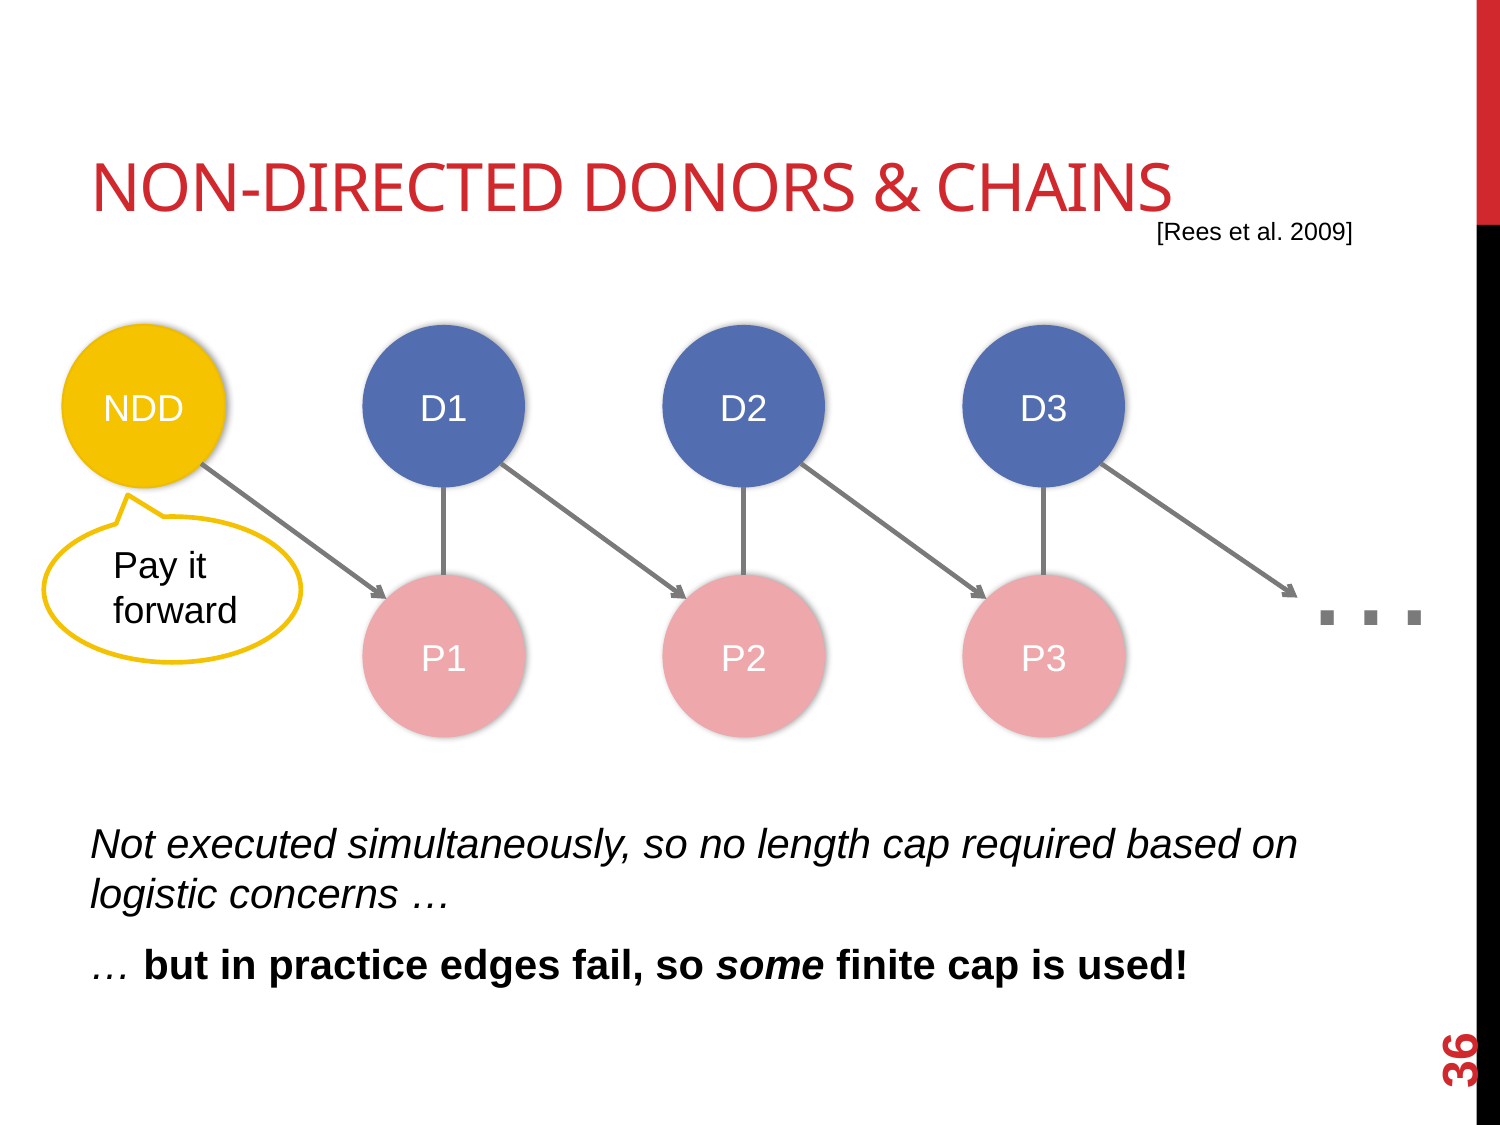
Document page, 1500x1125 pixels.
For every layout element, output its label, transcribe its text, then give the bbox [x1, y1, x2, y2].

title Non-directed donors & chains [75, 45, 1425, 233]
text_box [500, 463, 687, 600]
text_box D1 [361, 323, 526, 489]
text_box [Rees et al. 2009] [1141, 208, 1500, 253]
text_box P2 [661, 574, 826, 739]
text_box P3 [961, 574, 1126, 739]
text_box NDD [61, 323, 226, 489]
text_box D3 [961, 323, 1126, 489]
text_box … [1287, 480, 1438, 661]
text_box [200, 463, 387, 600]
text_box Pay it forward [98, 533, 337, 639]
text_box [800, 463, 987, 600]
slide_number 36 [1427, 887, 1488, 1104]
list Not executed simultaneously, so no length cap required based on logistic concerns … … but in practice edges fail, so some finite cap is used! [75, 808, 1425, 1042]
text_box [1100, 463, 1299, 599]
text_box D2 [661, 323, 826, 489]
text_box P1 [361, 574, 526, 739]
text_box [41, 492, 272, 665]
